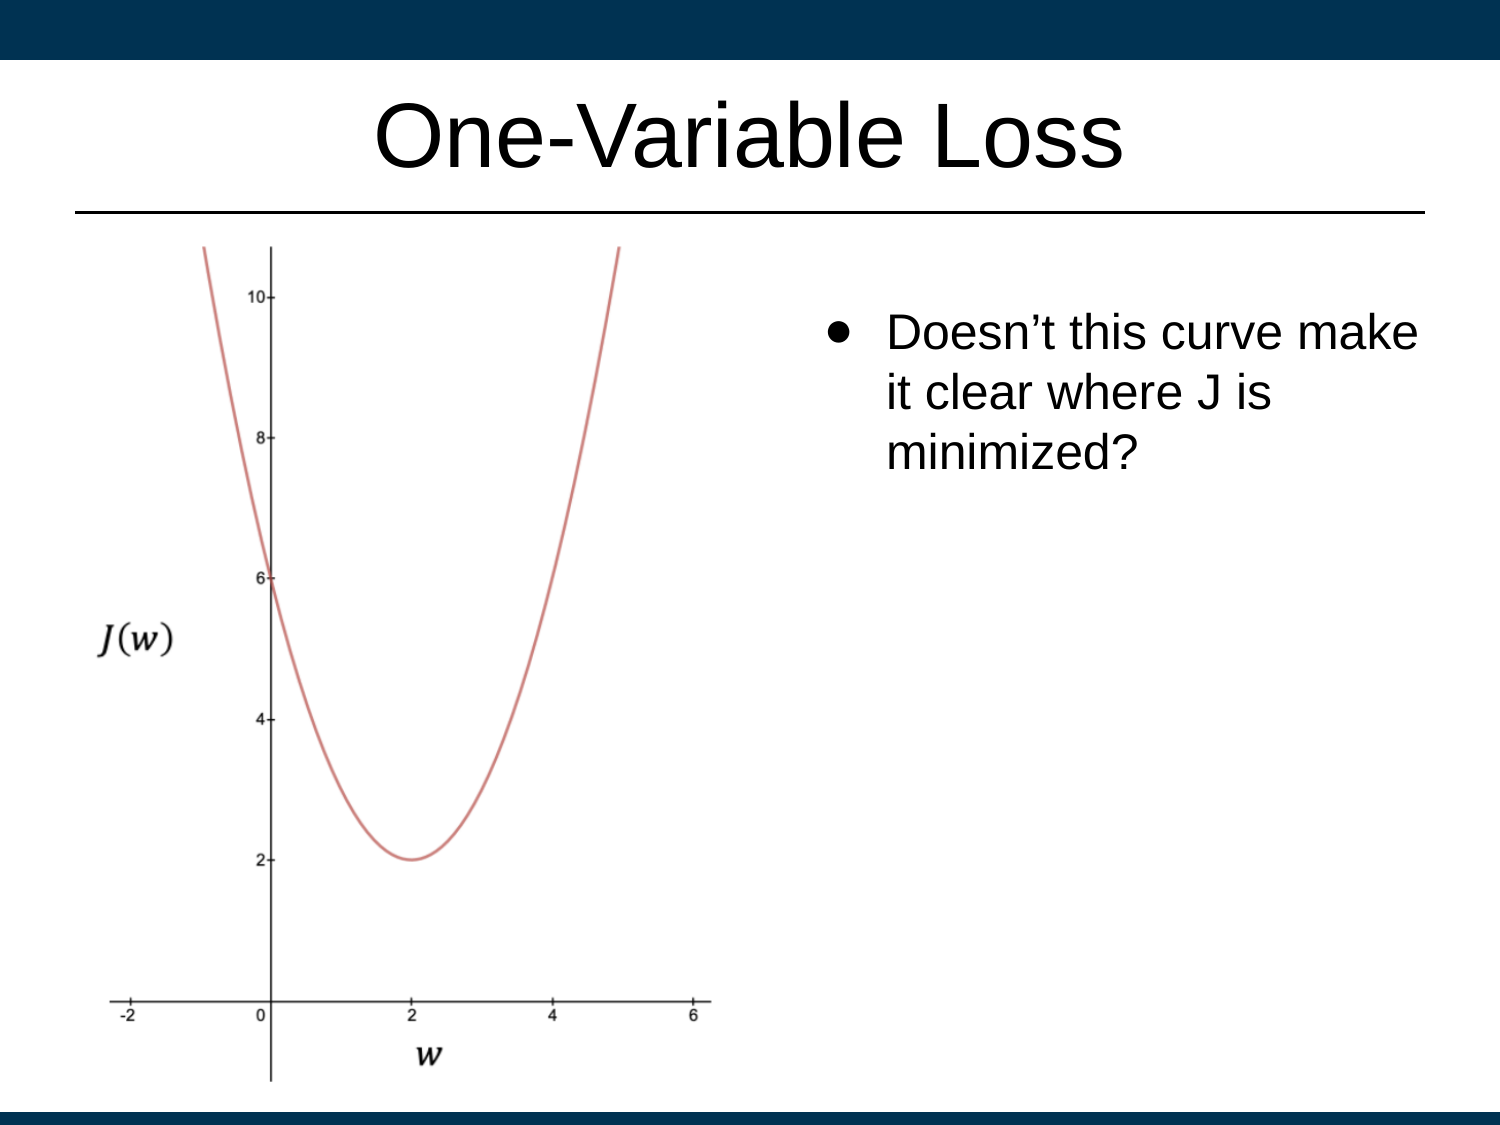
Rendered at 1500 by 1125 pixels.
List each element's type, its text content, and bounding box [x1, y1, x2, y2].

title One-Variable Loss [75, 37, 1425, 225]
text_box Doesn’t this curve make it clear where J is minimized? [796, 284, 1473, 1010]
picture [87, 237, 721, 1088]
